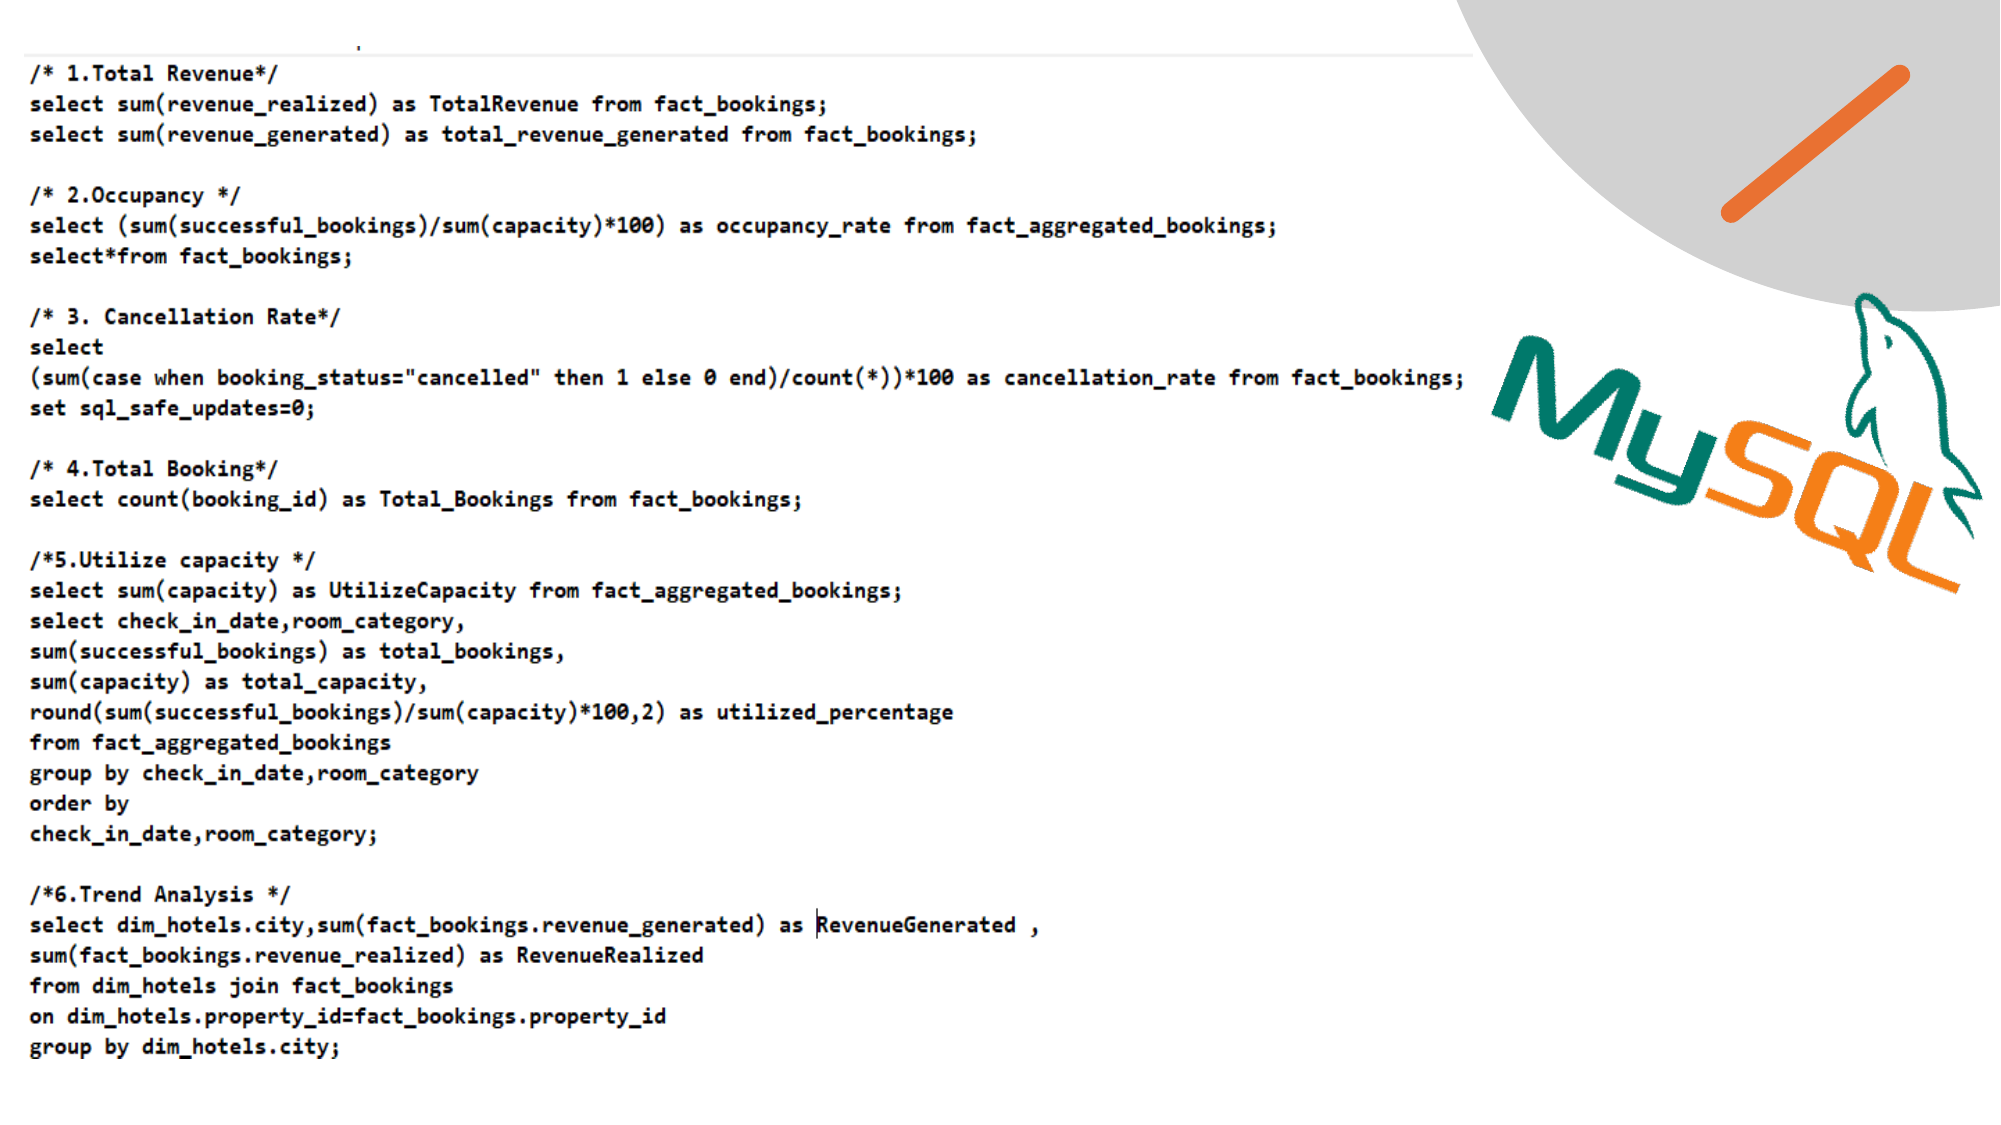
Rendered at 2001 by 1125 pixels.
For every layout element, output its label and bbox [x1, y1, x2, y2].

picture [24, 45, 2000, 1060]
text_box [1730, 74, 1901, 213]
text_box [1454, 0, 2000, 147]
